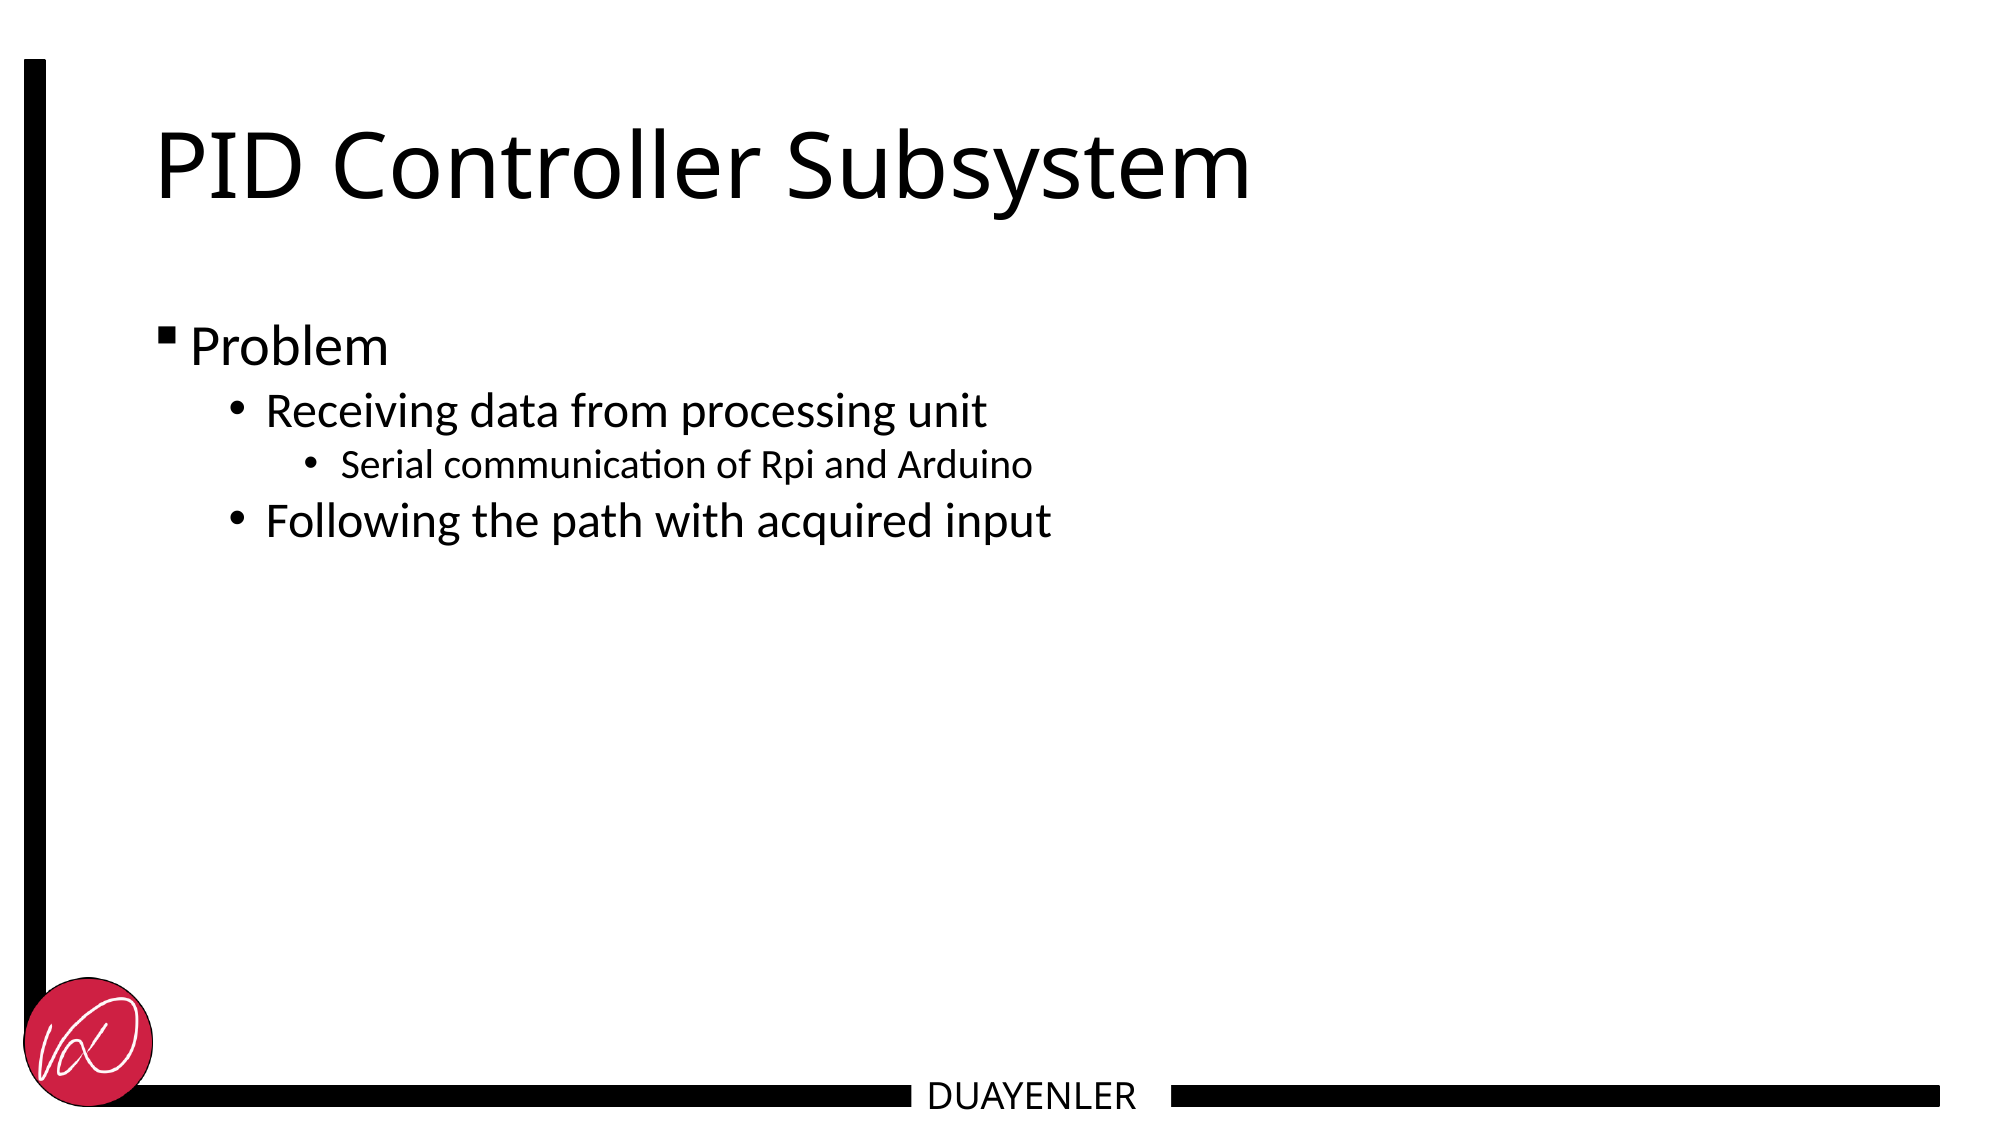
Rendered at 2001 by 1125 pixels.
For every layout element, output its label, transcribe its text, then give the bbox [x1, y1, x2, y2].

text_box Problem Receiving data from processing unit Serial communication of Rpi and Arduino Following the path with acquired input [138, 299, 1864, 1014]
text_box [24, 59, 46, 977]
text_box PID Controller Subsystem [138, 60, 1864, 278]
text_box [1172, 1085, 1940, 1107]
picture [23, 977, 153, 1107]
text_box DUAYENLER [911, 1064, 1172, 1125]
text_box [153, 1085, 911, 1107]
